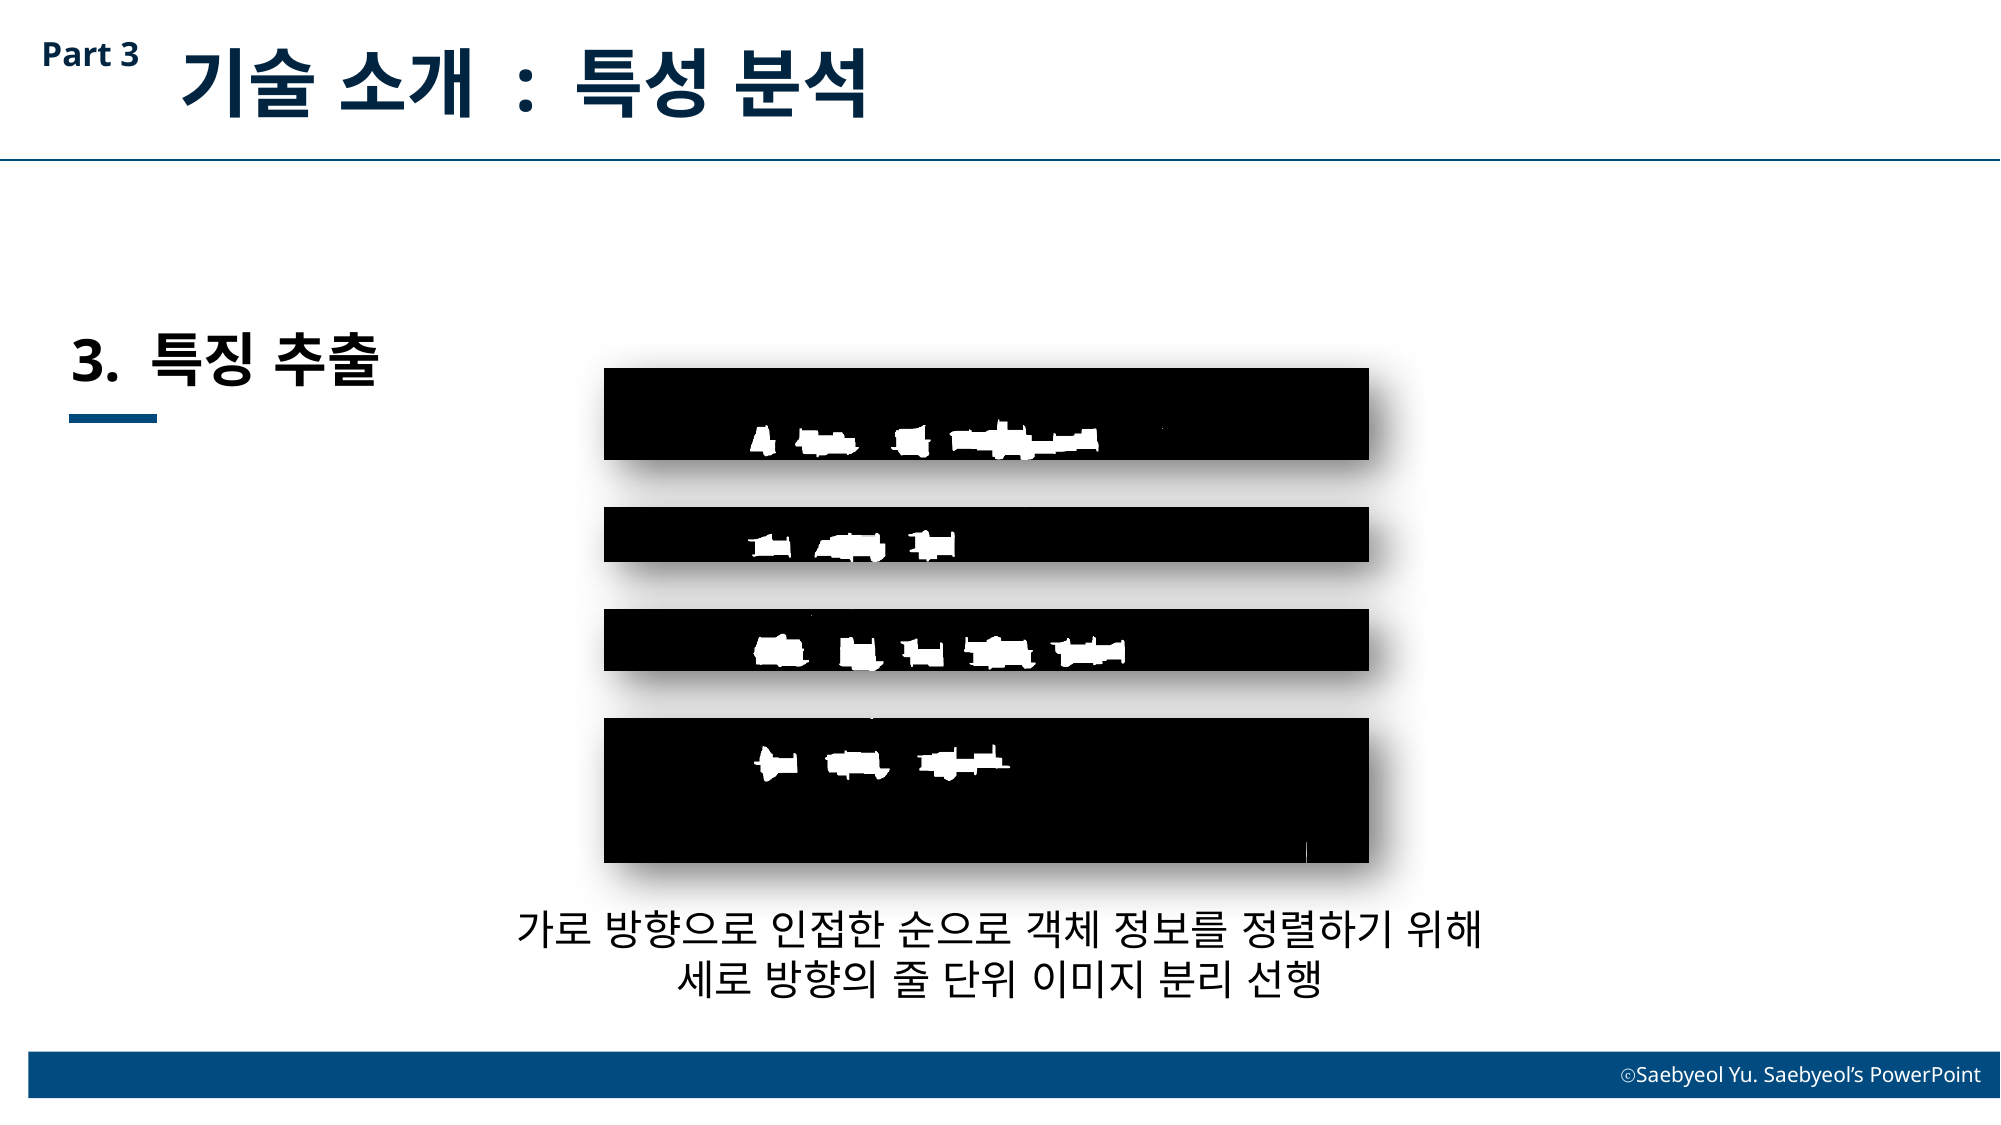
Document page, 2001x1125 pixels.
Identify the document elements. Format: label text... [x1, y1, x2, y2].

picture [604, 717, 1369, 863]
text_box Part 3 [26, 26, 165, 81]
picture [604, 507, 1369, 562]
text_box 가로 방향으로 인접한 순으로 객체 정보를 정렬하기 위해 세로 방향의 줄 단위 이미지 분리 선행 [492, 895, 1508, 1011]
picture [604, 368, 1369, 461]
picture [604, 608, 1369, 671]
text_box 3. 특징 추출 [56, 315, 443, 401]
text_box 기술 소개 : 특성 분석 [165, 28, 1000, 134]
